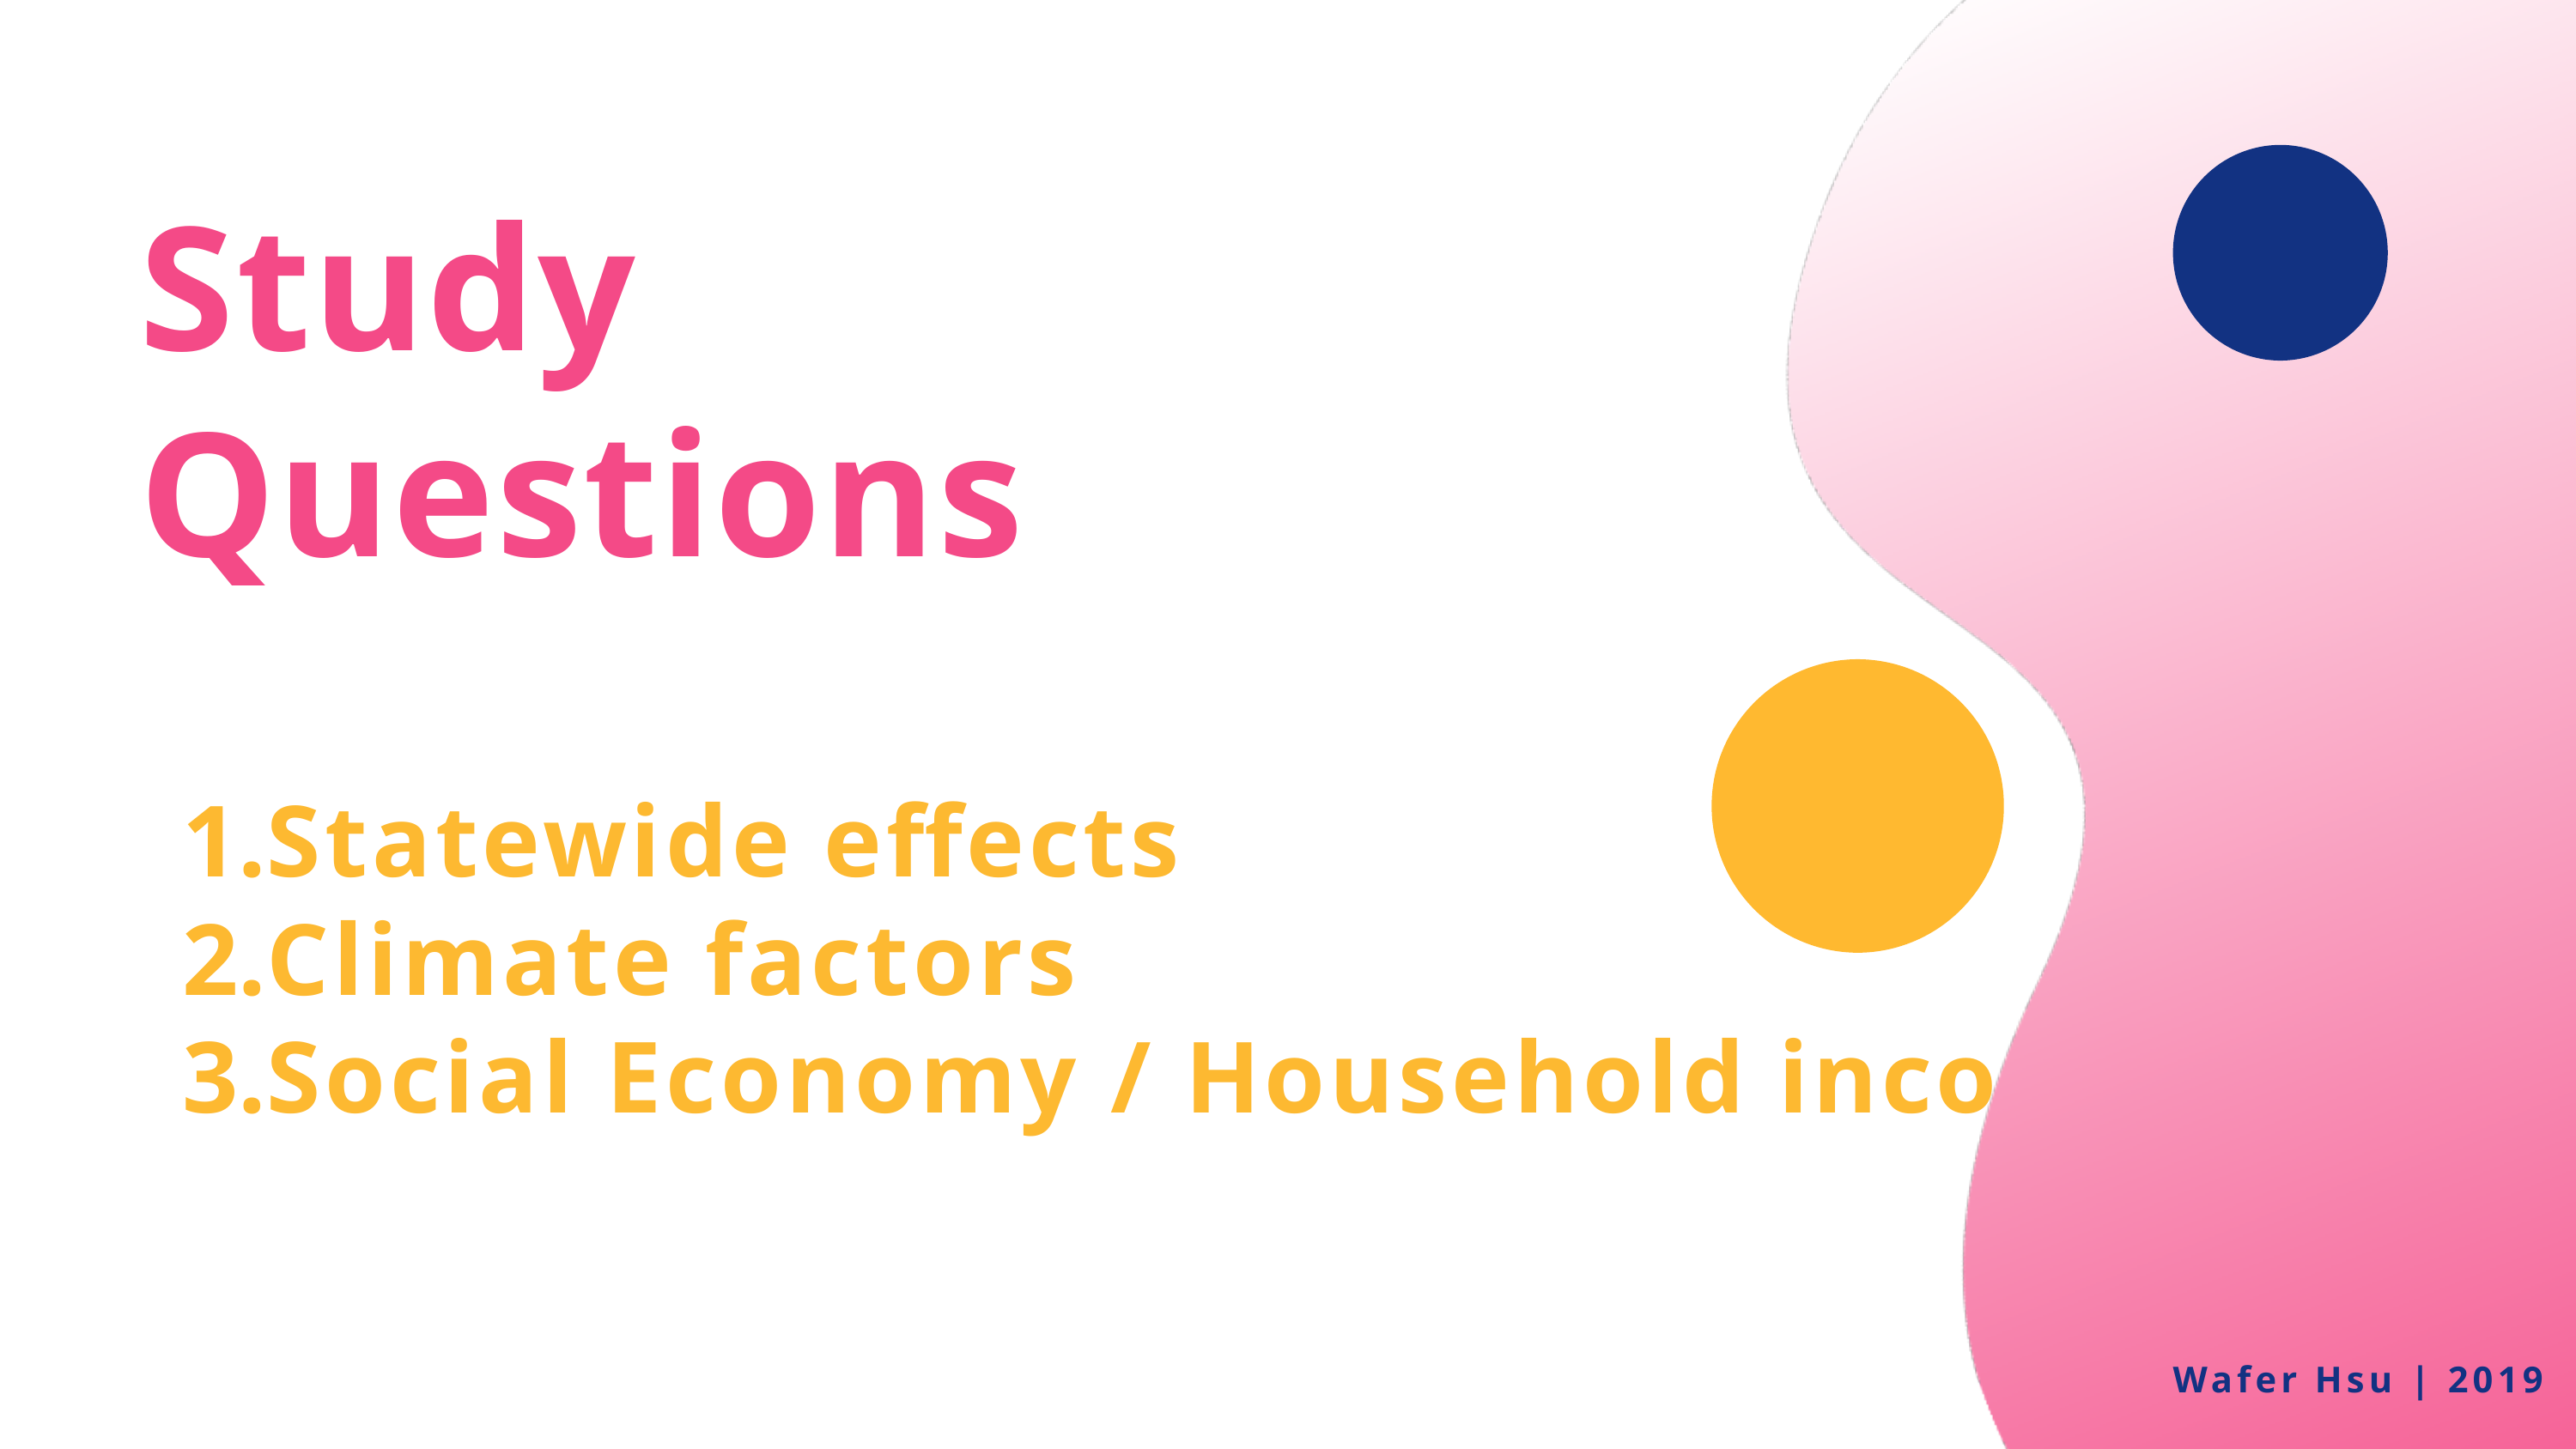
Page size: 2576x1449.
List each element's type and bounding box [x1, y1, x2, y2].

text_box [2172, 144, 2389, 361]
text_box [139, 179, 1770, 1143]
text_box [1710, 658, 2005, 954]
picture [1487, 0, 2576, 1449]
